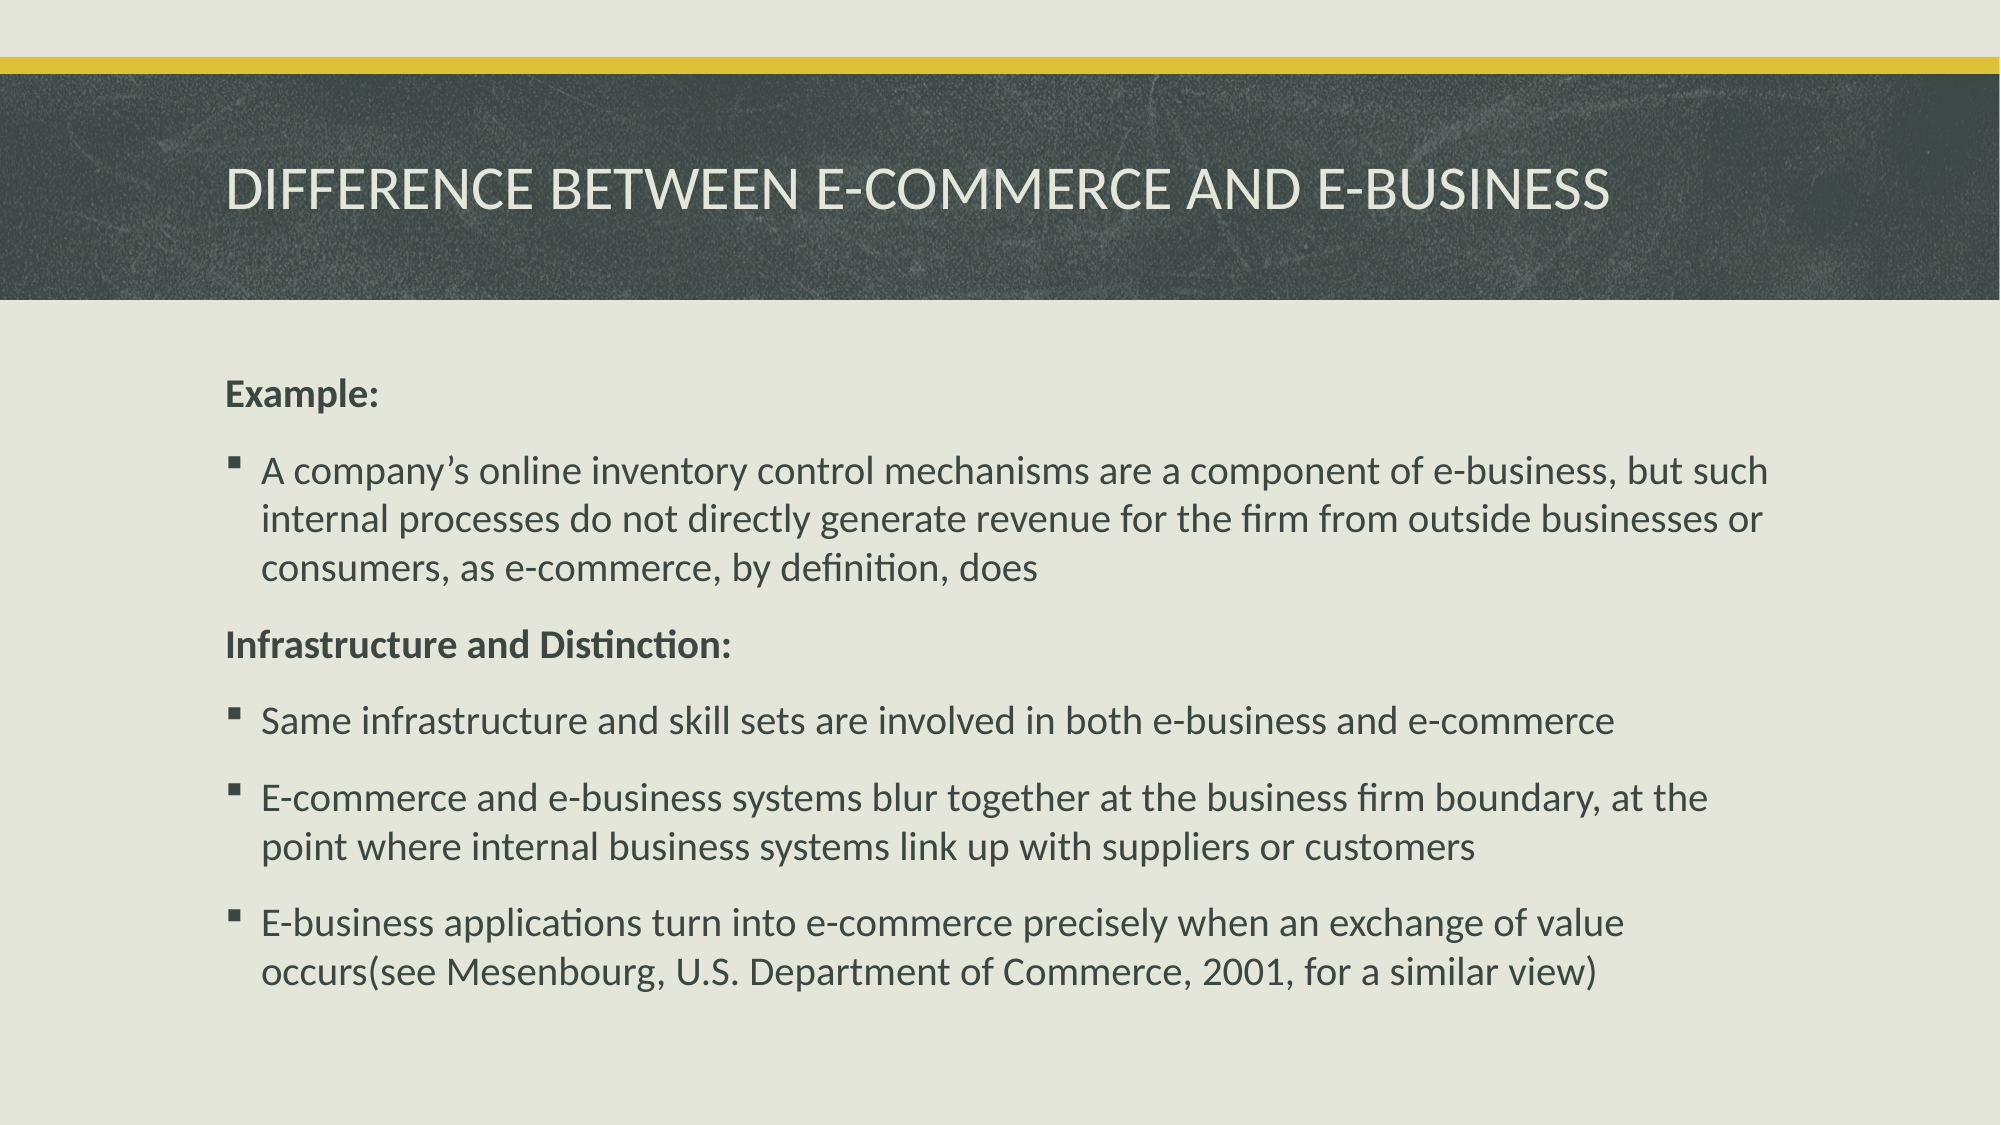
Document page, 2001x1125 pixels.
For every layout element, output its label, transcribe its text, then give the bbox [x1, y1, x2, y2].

title DIFFERENCE BETWEEN E-COMMERCE AND E-BUSINESS [210, 76, 1790, 300]
list Example: A company’s online inventory control mechanisms are a component of e-business, but such internal processes do not directly generate revenue for the firm from outside businesses or consumers, as e-commerce, by definition, does Infrastructure and Distinction: Same infrastructure and skill sets are involved in both e-business and e-commerce E-commerce and e-business systems blur together at the business firm boundary, at the point where internal business systems link up with suppliers or customers E-business applications turn into e-commerce precisely when an exchange of value occurs(see Mesenbourg, U.S. Department of Commerce, 2001, for a similar view) [210, 359, 1790, 1014]
picture [0, 74, 2000, 300]
